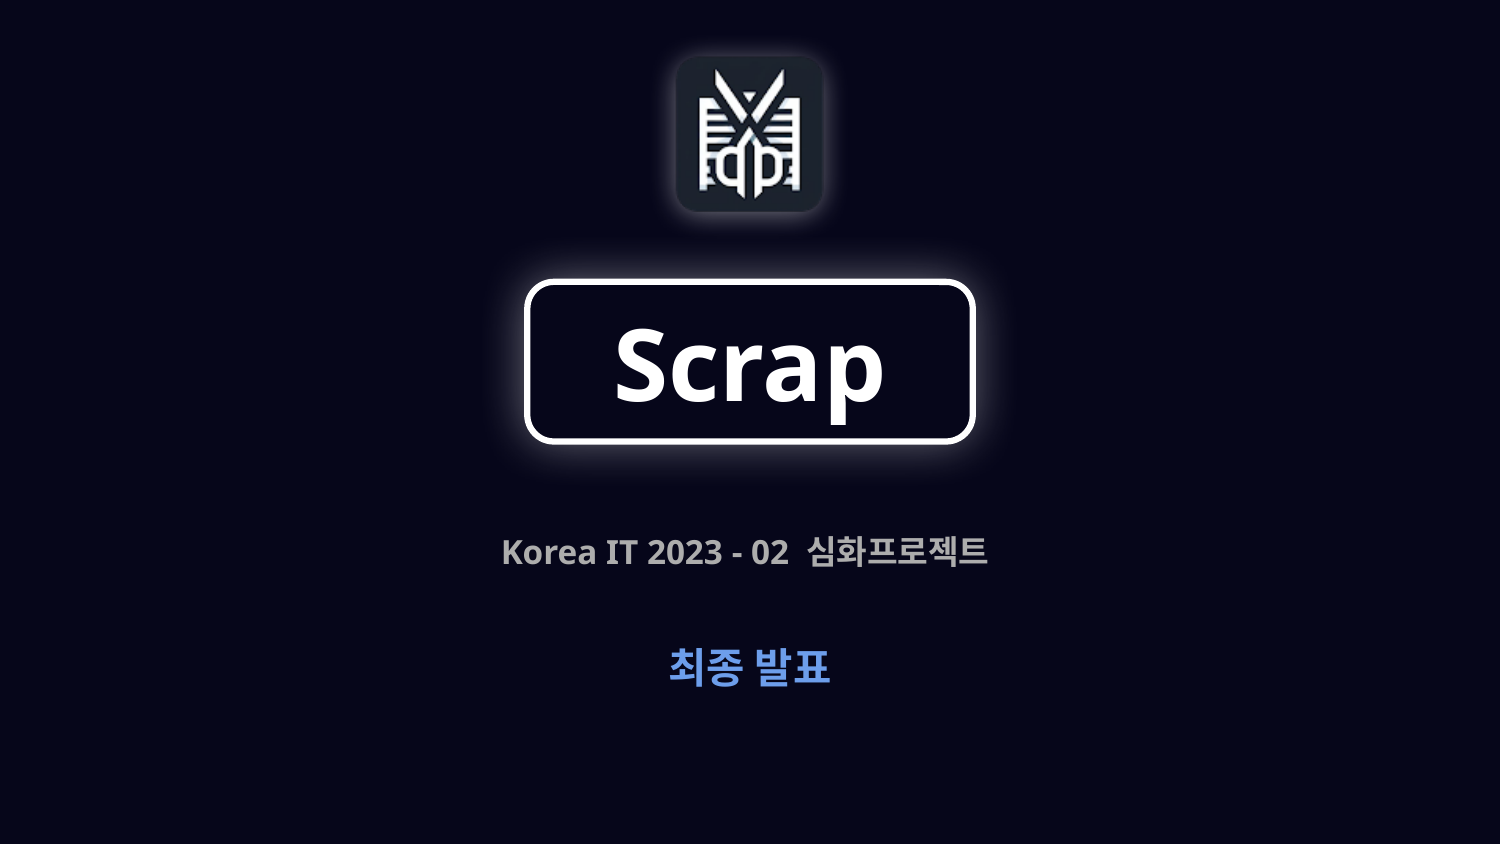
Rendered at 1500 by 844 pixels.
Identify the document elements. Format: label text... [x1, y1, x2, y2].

text_box Scrap [527, 281, 973, 442]
text_box Korea IT 2023 - 02 심화프로젝트 [359, 522, 1131, 587]
text_box 최종 발표 [549, 629, 951, 704]
picture [669, 54, 830, 215]
